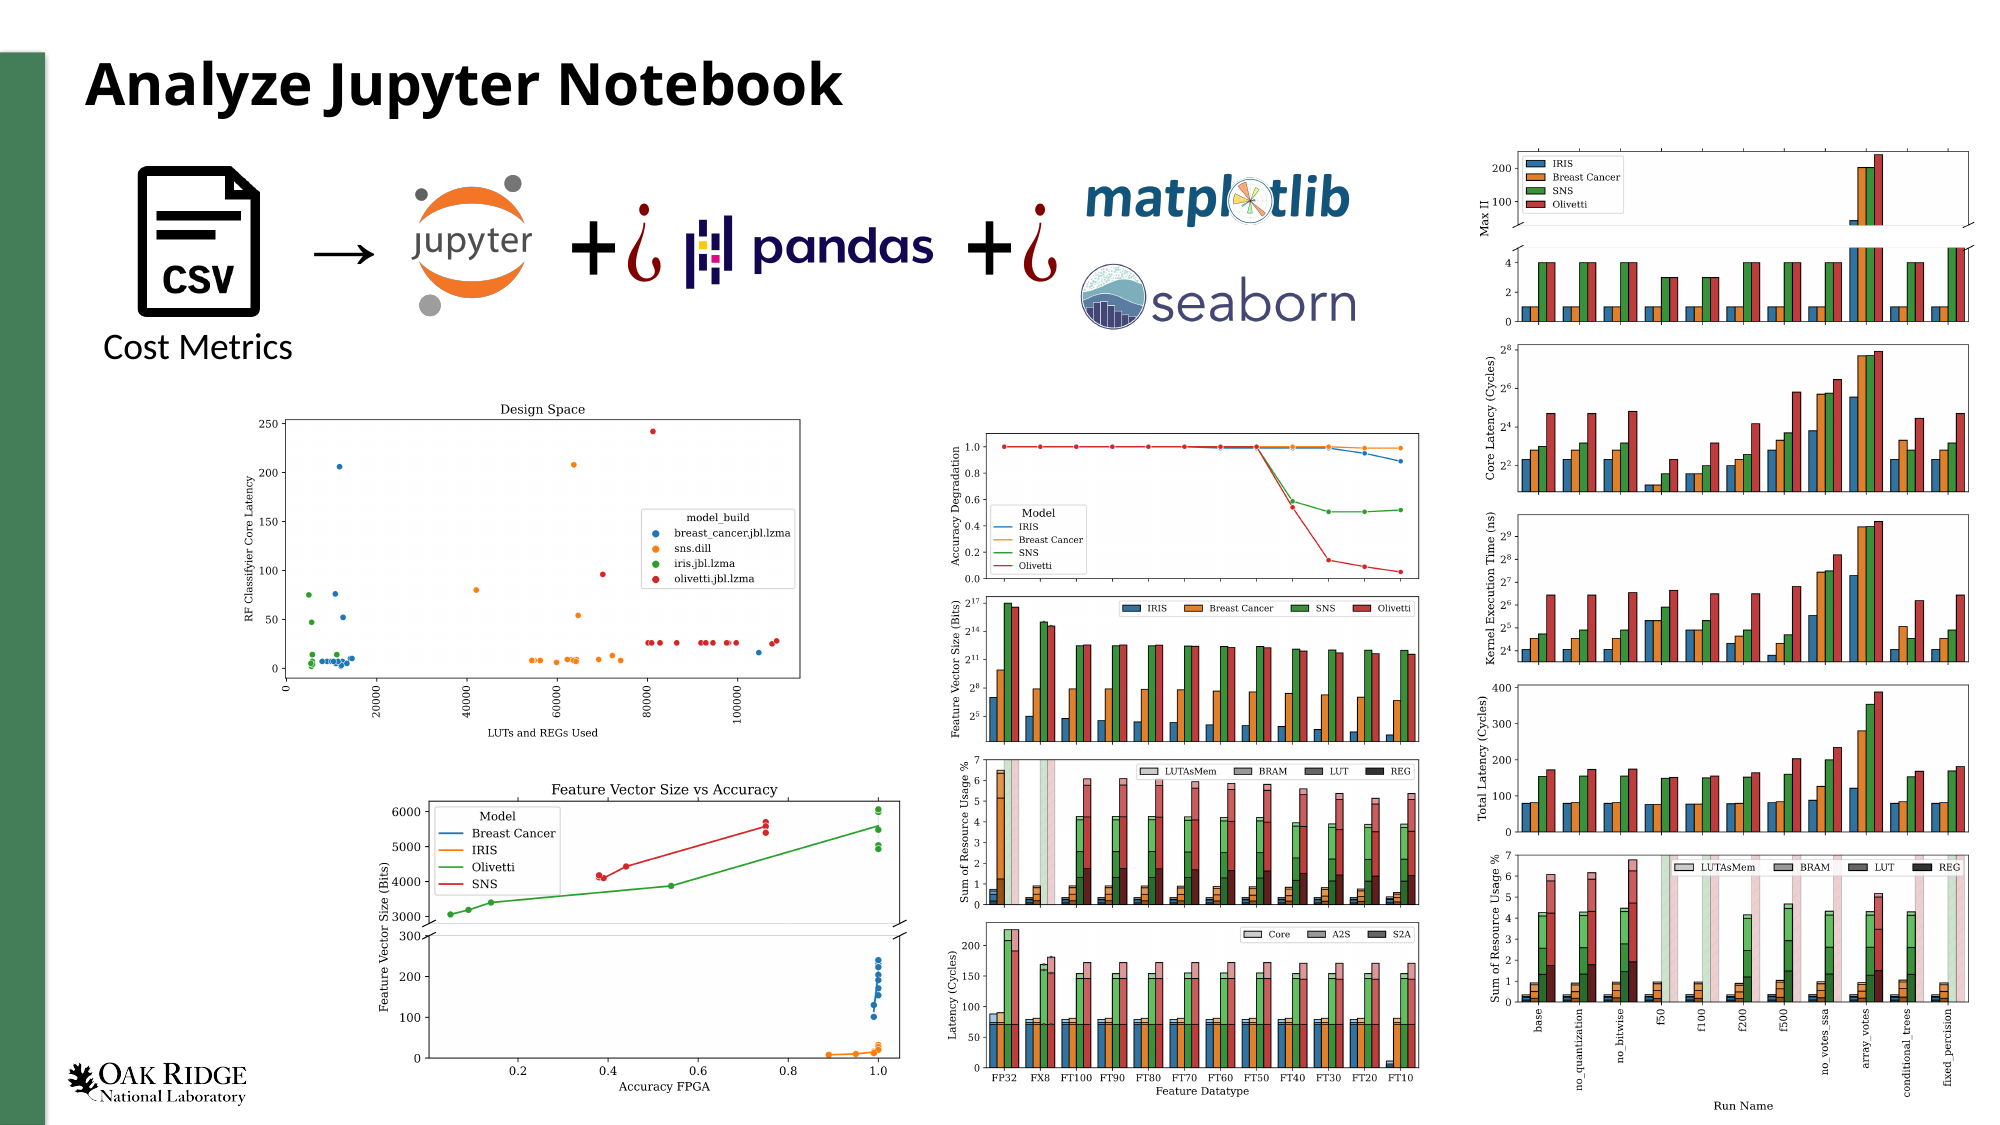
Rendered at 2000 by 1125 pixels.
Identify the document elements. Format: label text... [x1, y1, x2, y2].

text_box Cost Metrics [75, 320, 322, 376]
picture [123, 166, 274, 317]
picture [1075, 258, 1363, 341]
title Analyze Jupyter Notebook [70, 44, 1945, 128]
picture [379, 770, 919, 1104]
text_box [0, 52, 45, 1125]
picture [674, 197, 945, 308]
picture [1075, 164, 1364, 234]
picture [409, 173, 534, 318]
picture [234, 392, 812, 750]
picture [934, 422, 1430, 1110]
picture [67, 1062, 247, 1106]
picture [1464, 136, 1986, 1125]
